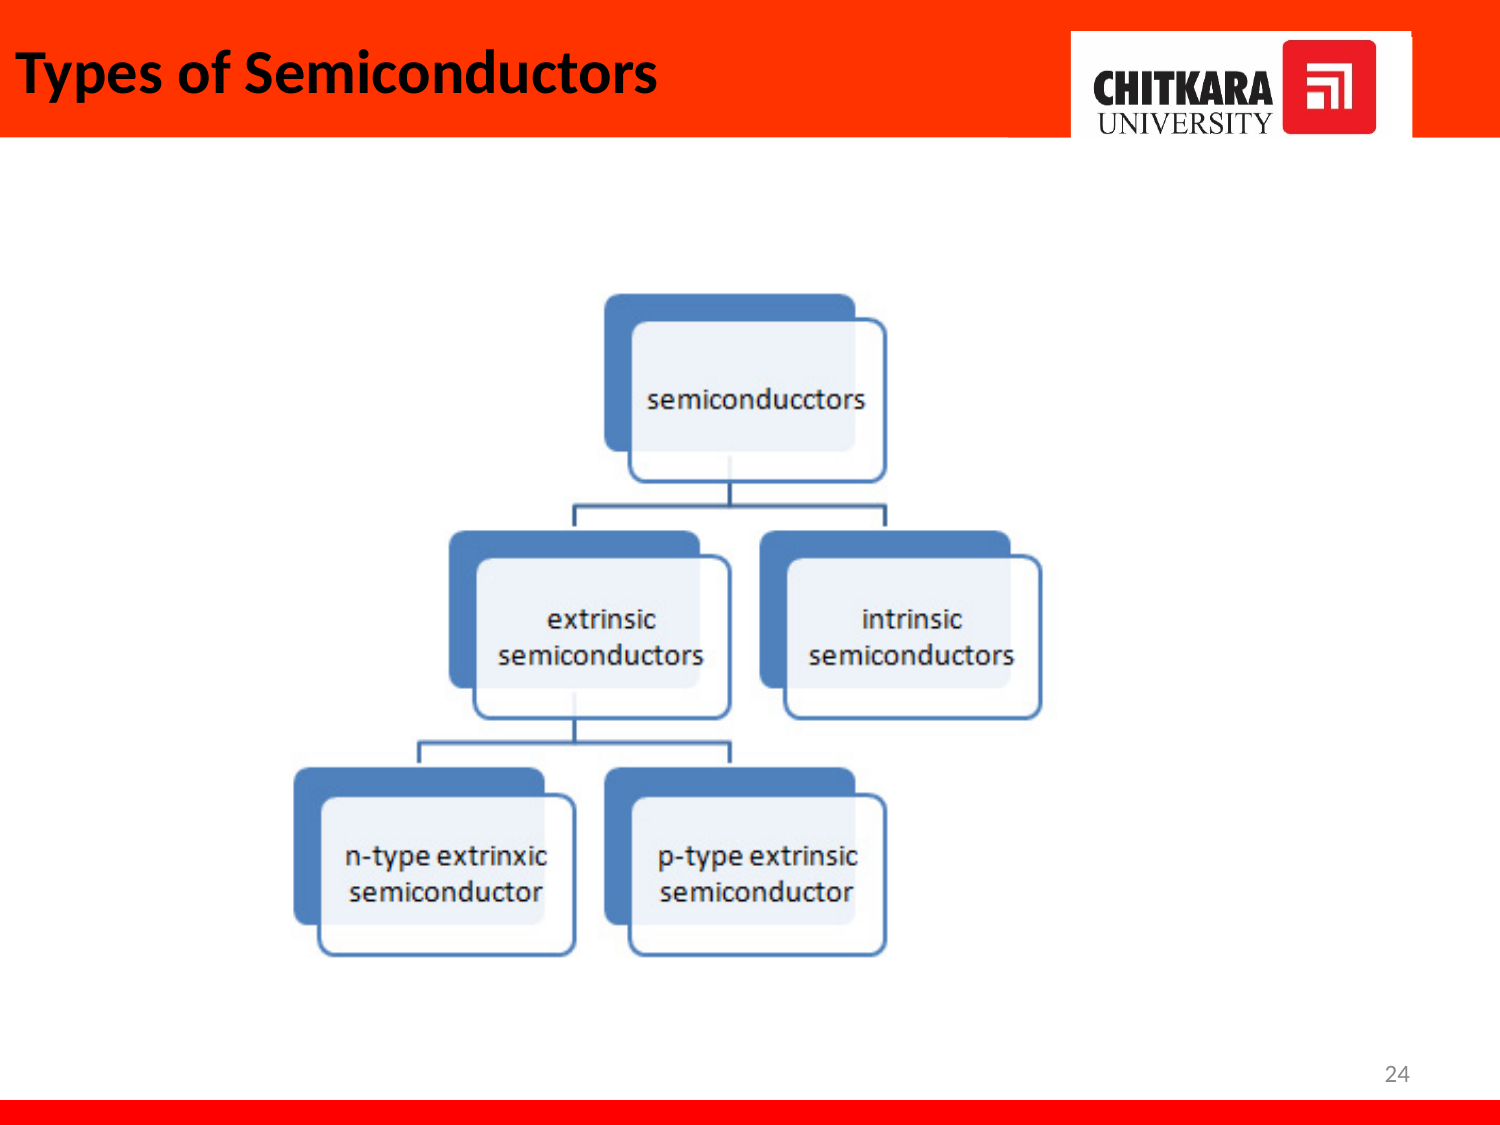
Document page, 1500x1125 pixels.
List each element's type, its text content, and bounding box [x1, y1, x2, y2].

picture [274, 224, 1076, 964]
picture [1074, 37, 1391, 138]
slide_number 24 [1074, 1042, 1425, 1103]
title Types of Semiconductors [0, 0, 1063, 138]
